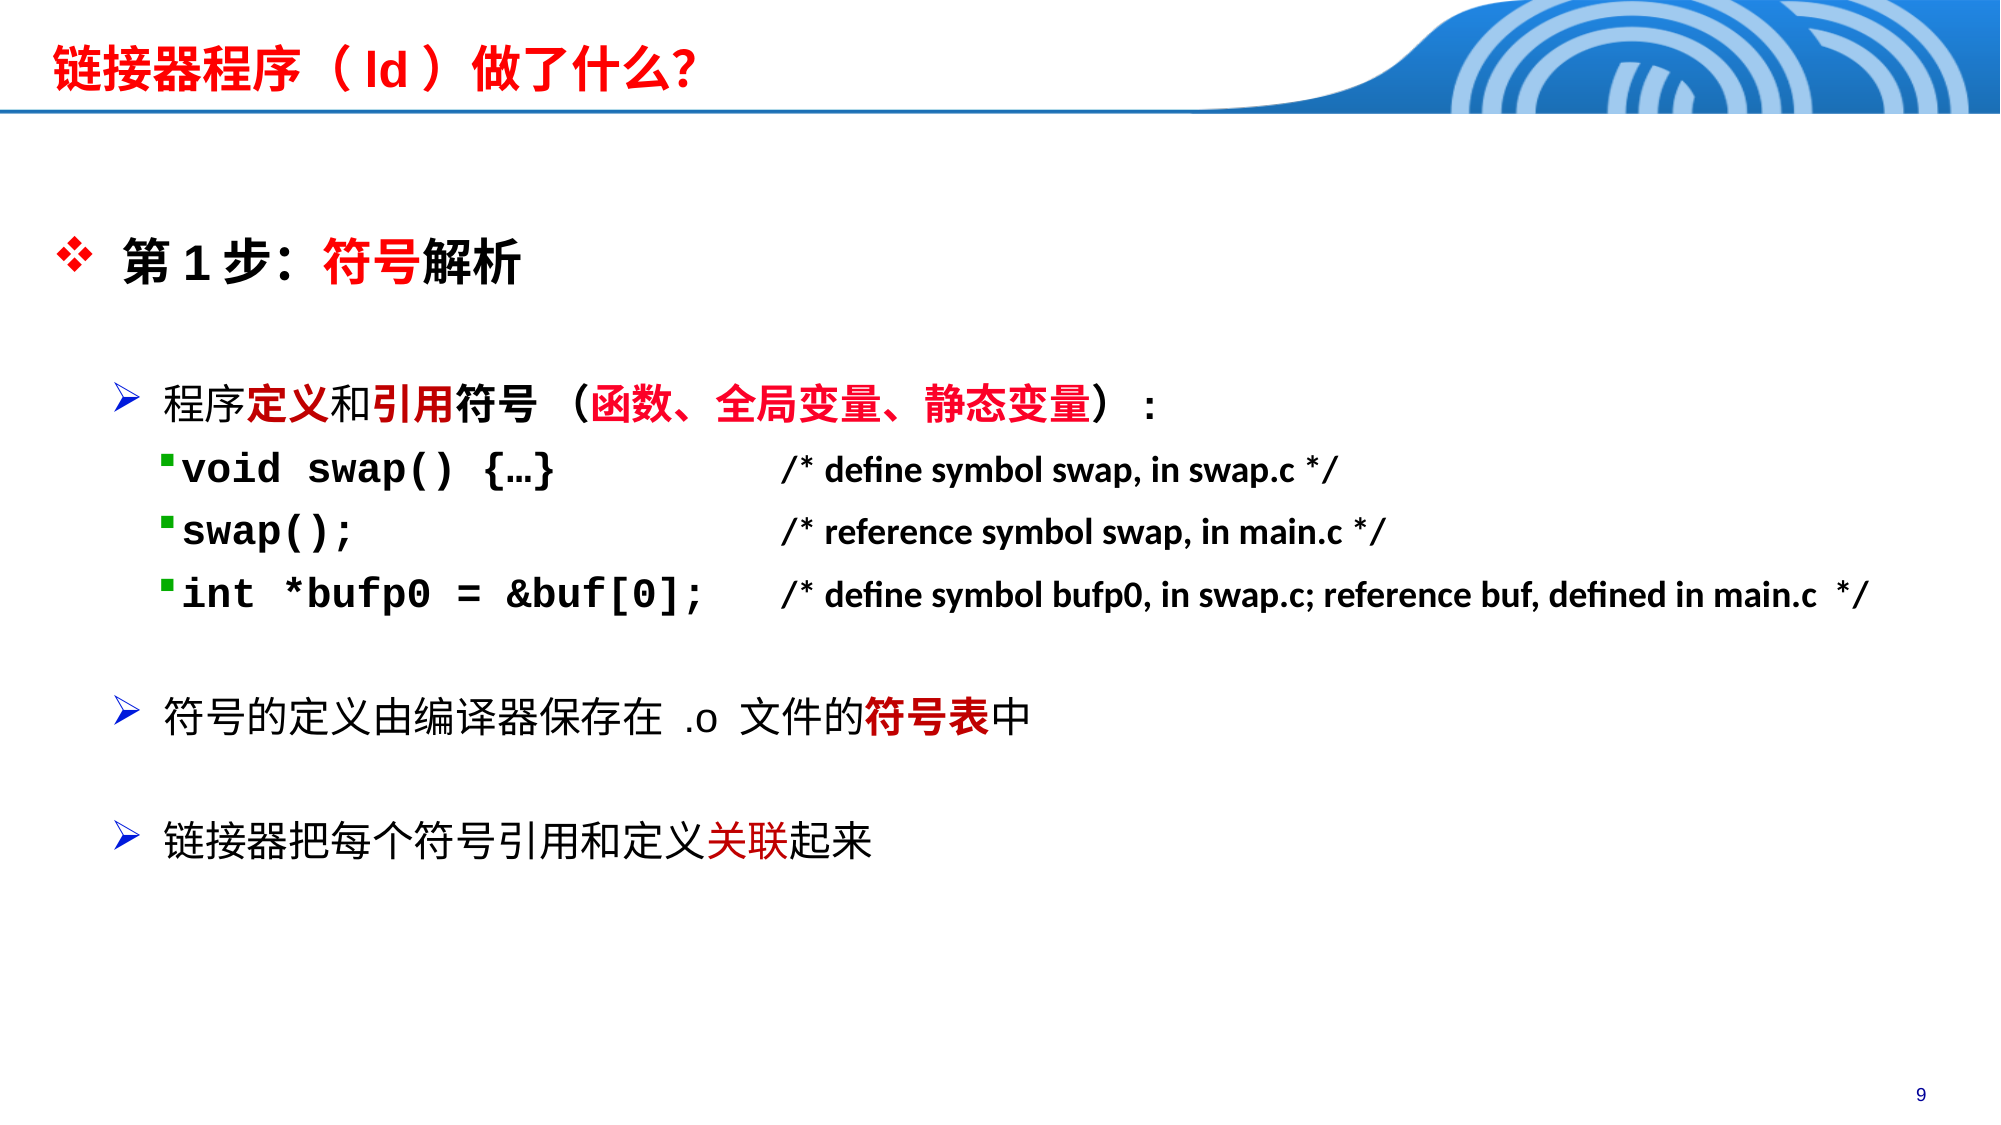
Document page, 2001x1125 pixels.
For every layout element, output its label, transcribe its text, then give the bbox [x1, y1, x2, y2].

picture [0, 0, 2000, 114]
text_box 第1步：符号解析 程序定义和引用符号 （函数、全局变量、静态变量）: void swap() {…} /* define symbol swap, in swap.c */ swap(); /* reference symbol swap, in main.c */ int *bufp0 = &buf[0]; /* define symbol bufp0, in swap.c; reference buf, defined in main.c */ 符号的定义由编译器保存在 .o 文件的符号表中 链接器把每个符号引用和定义关联起来 [37, 208, 1945, 1059]
title 链接器程序（ld）做了什么？ [7, 40, 824, 113]
